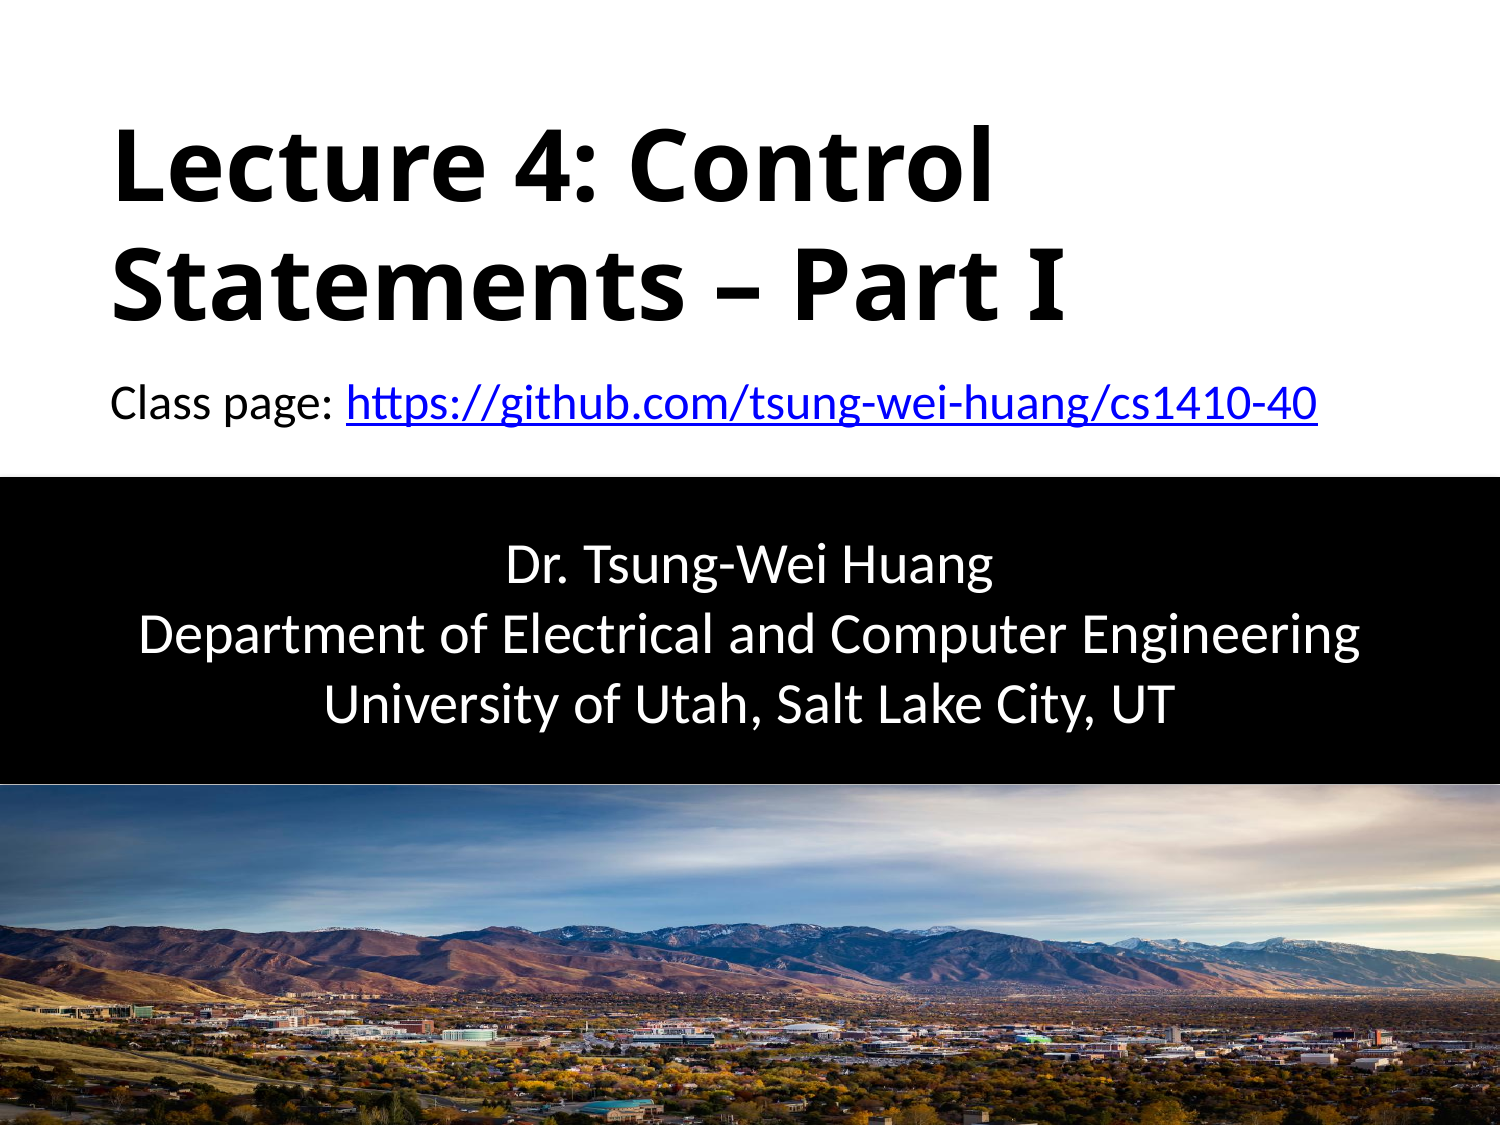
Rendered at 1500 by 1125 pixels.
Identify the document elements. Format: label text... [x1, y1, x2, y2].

text_box Class page: https://github.com/tsung-wei-huang/cs1410-40 [95, 362, 1381, 438]
text_box Dr. Tsung-Wei Huang Department of Electrical and Computer Engineering University of Utah, Salt Lake City, UT [0, 477, 1500, 784]
picture [0, 785, 1500, 1125]
title Lecture 4: Control Statements – Part I [95, 93, 1405, 458]
